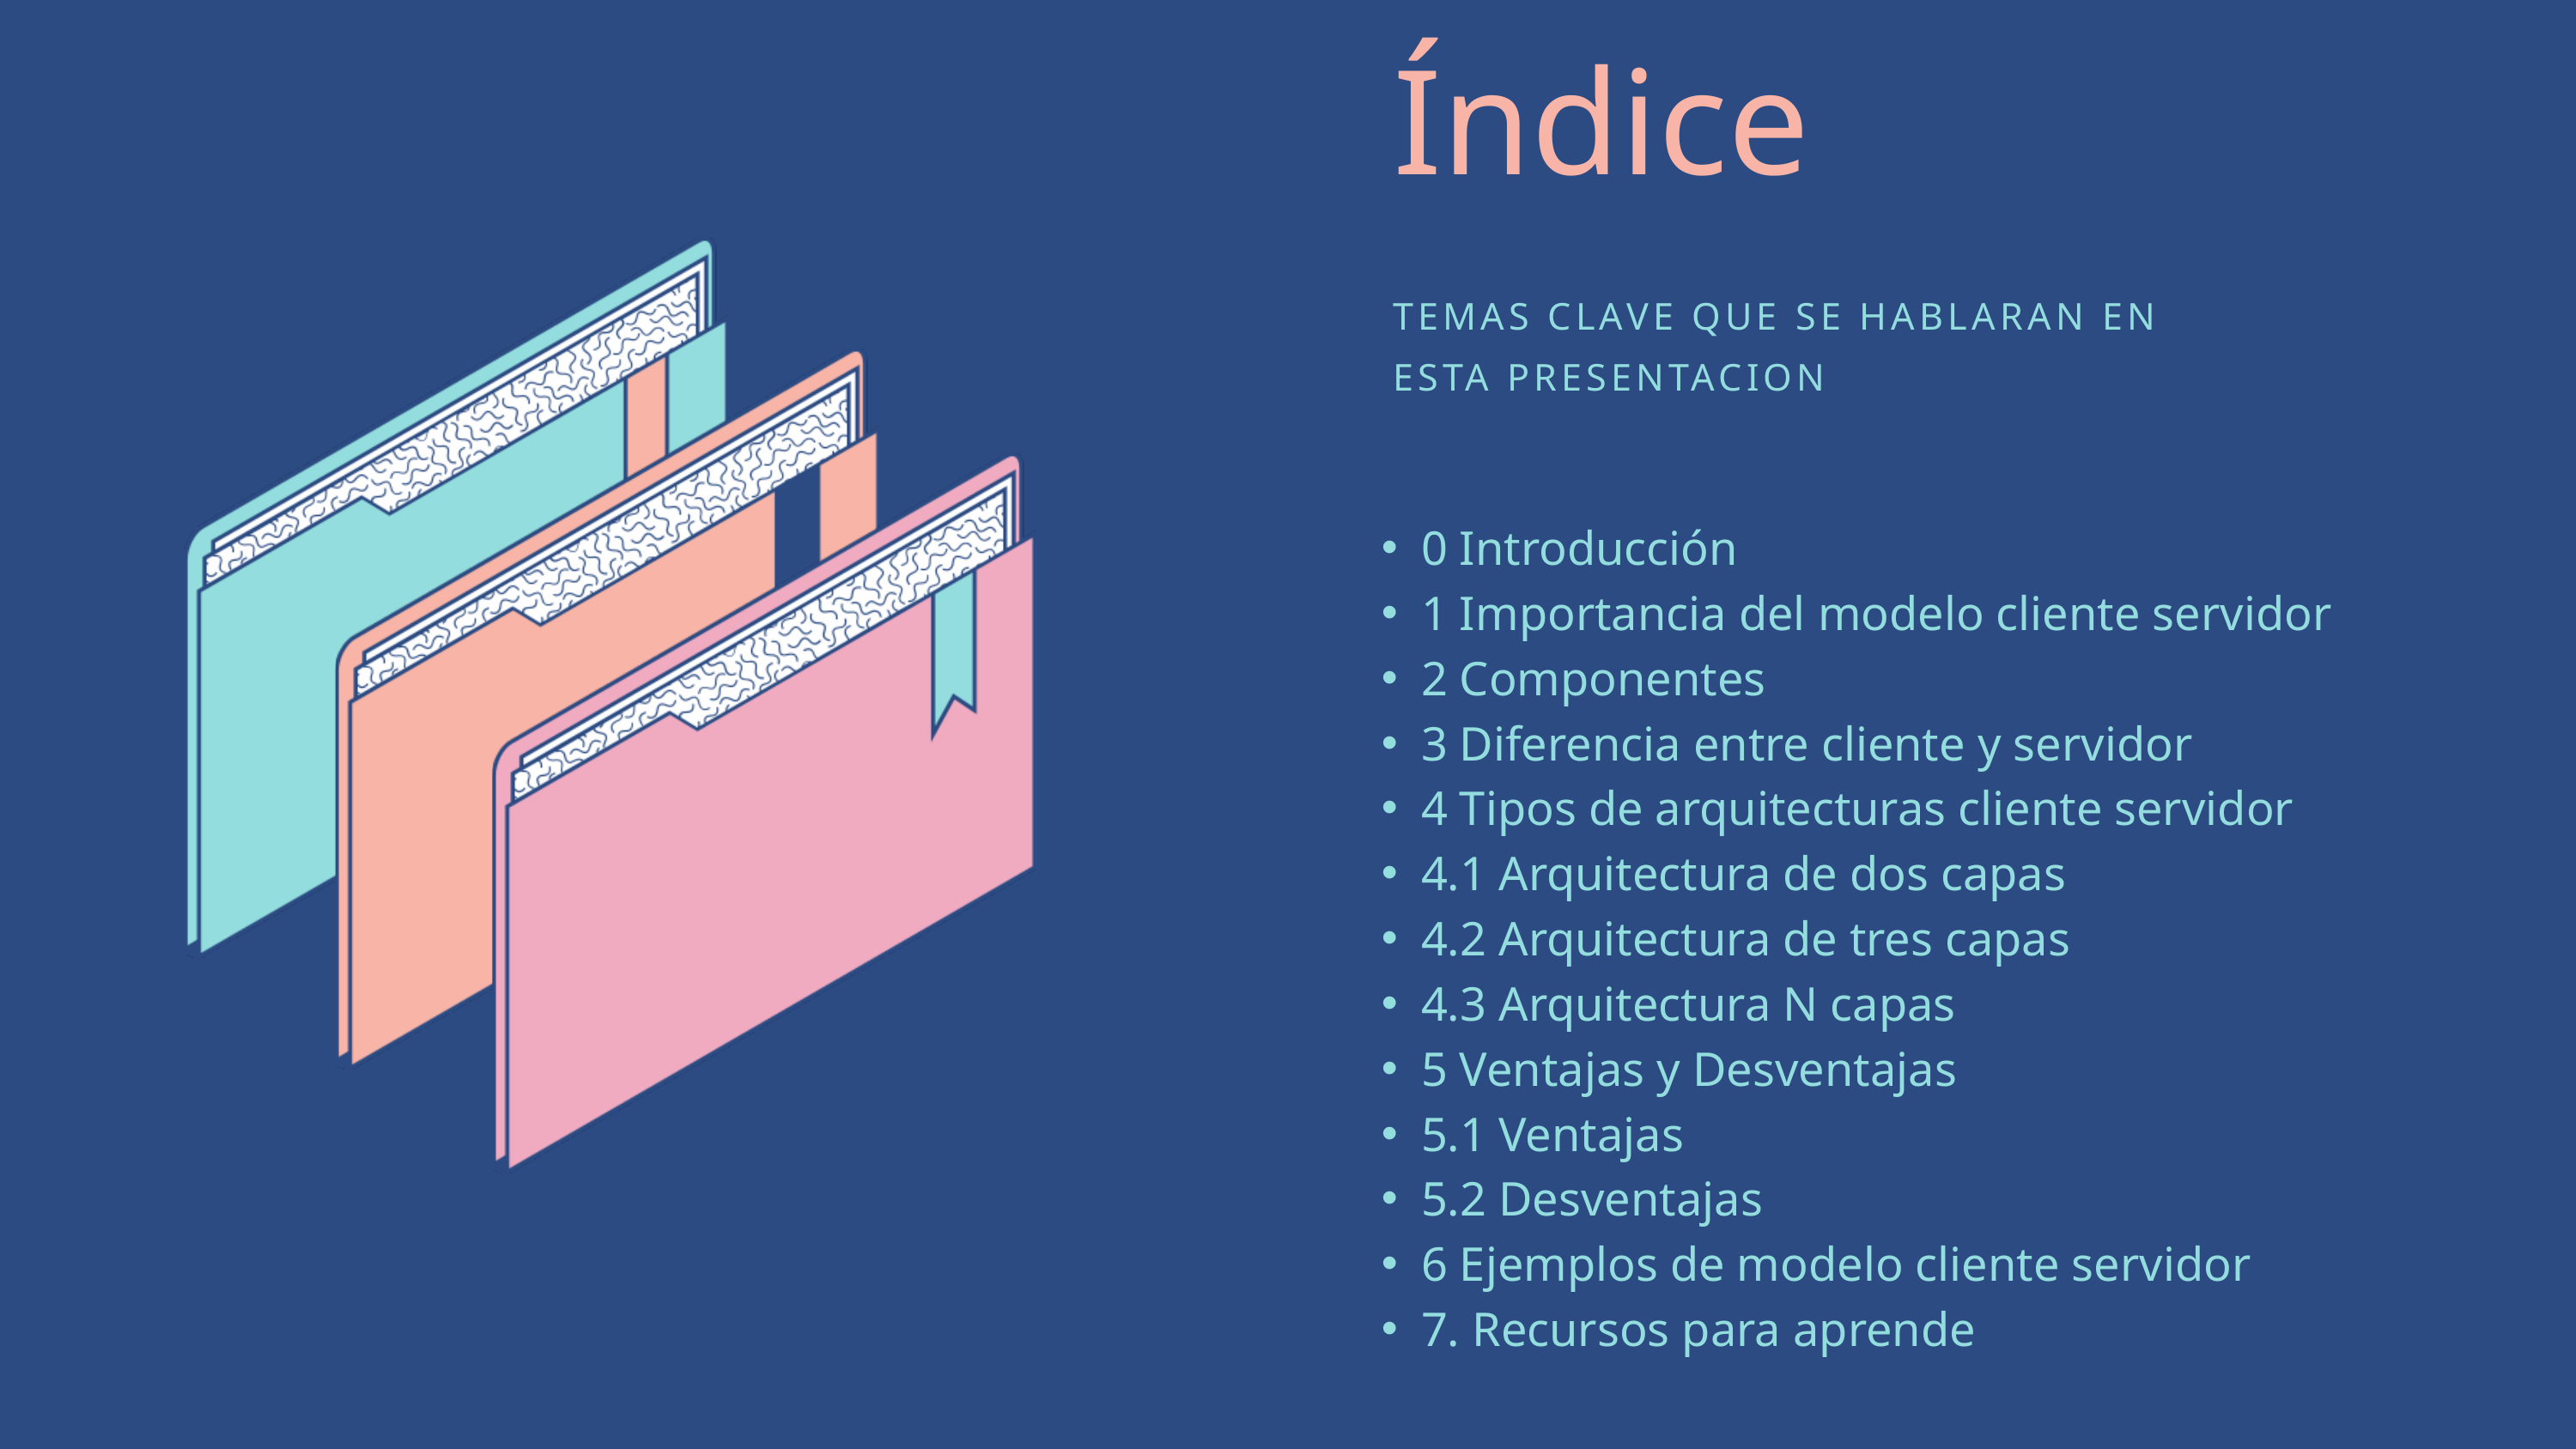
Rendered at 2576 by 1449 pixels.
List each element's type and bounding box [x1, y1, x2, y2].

text_box [184, 237, 731, 959]
text_box [1341, 30, 2553, 1416]
text_box [492, 452, 1039, 1174]
text_box [335, 349, 882, 1070]
